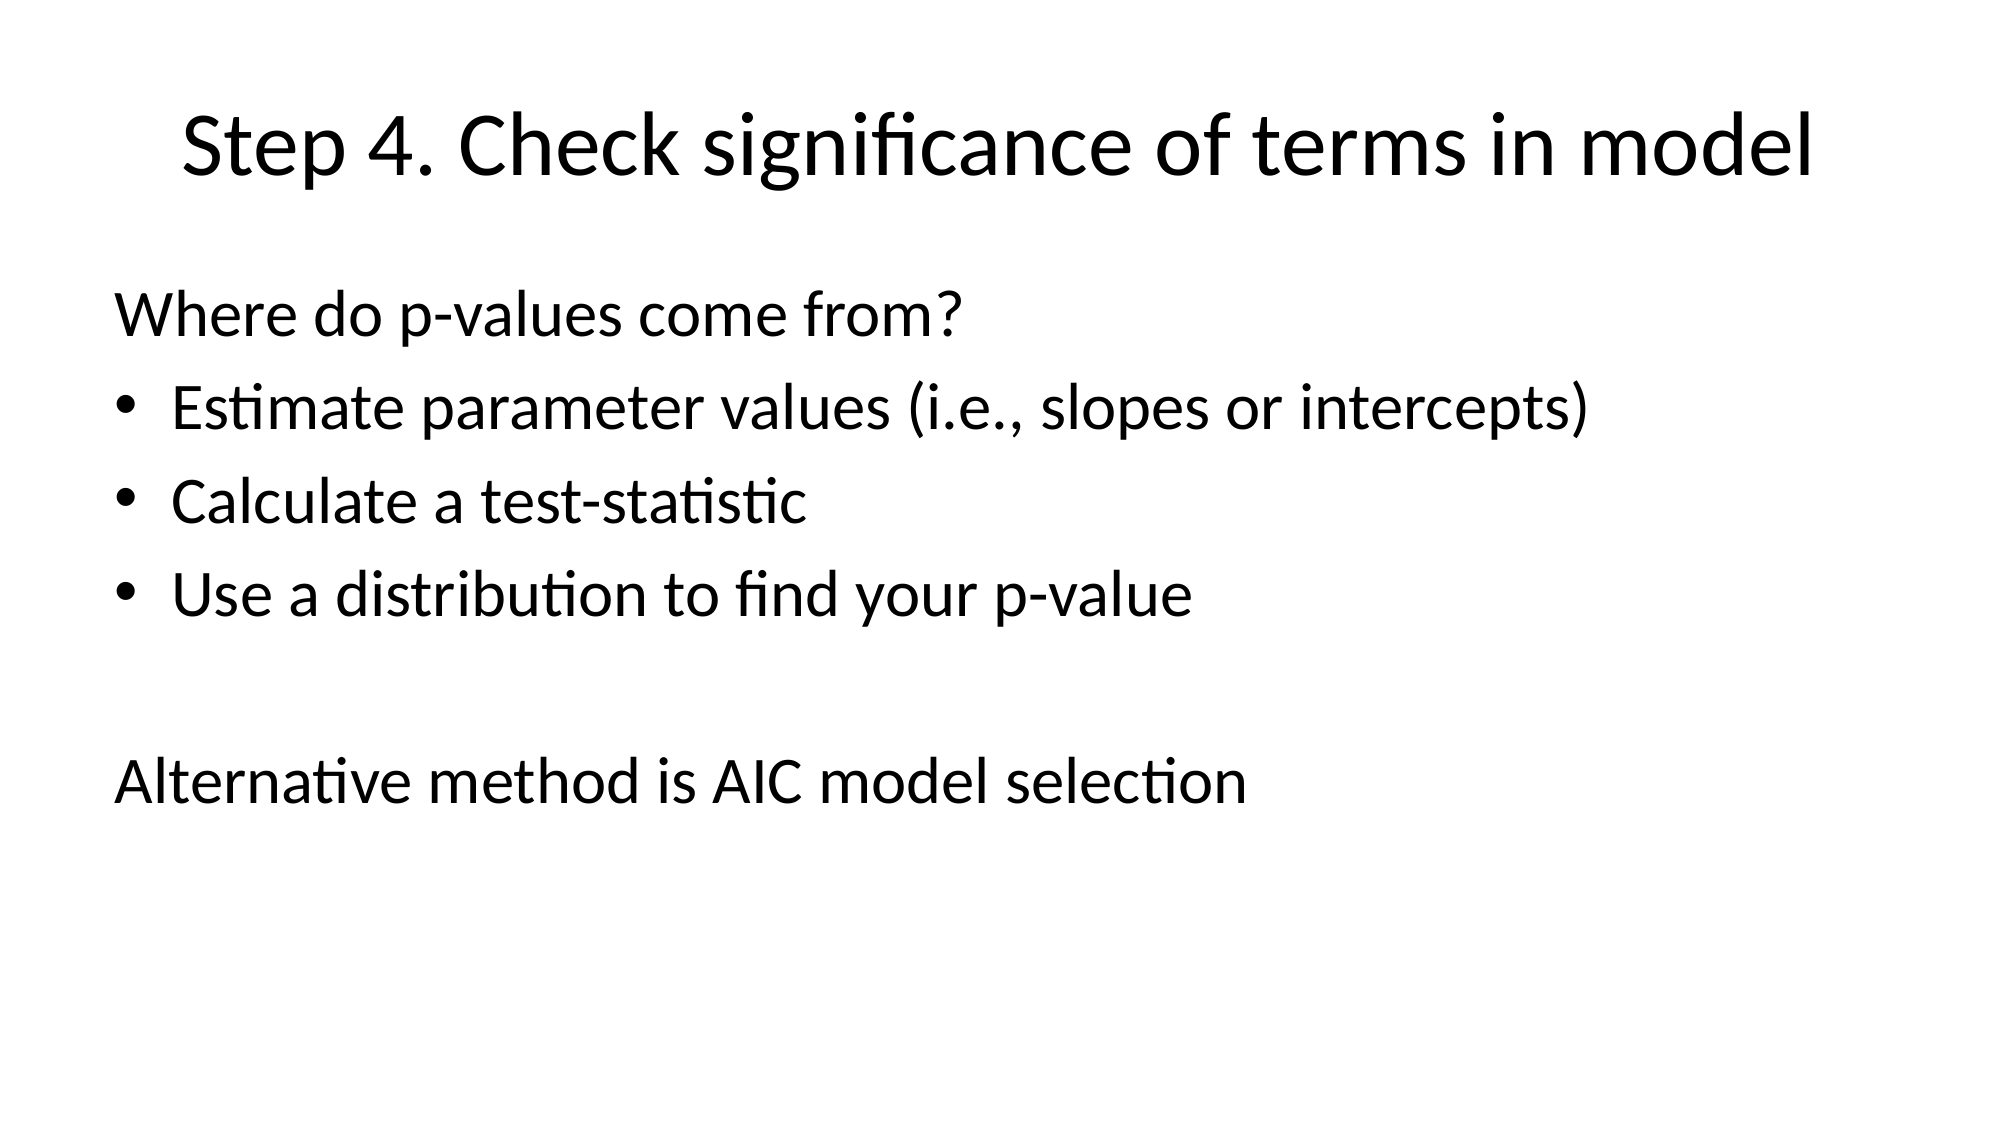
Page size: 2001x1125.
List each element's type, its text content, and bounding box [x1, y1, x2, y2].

title Step 4. Check significance of terms in model [99, 45, 1900, 233]
list Where do p-values come from? Estimate parameter values (i.e., slopes or intercepts) Calculate a test-statistic Use a distribution to find your p-value Alternative method is AIC model selection [99, 262, 1900, 1005]
